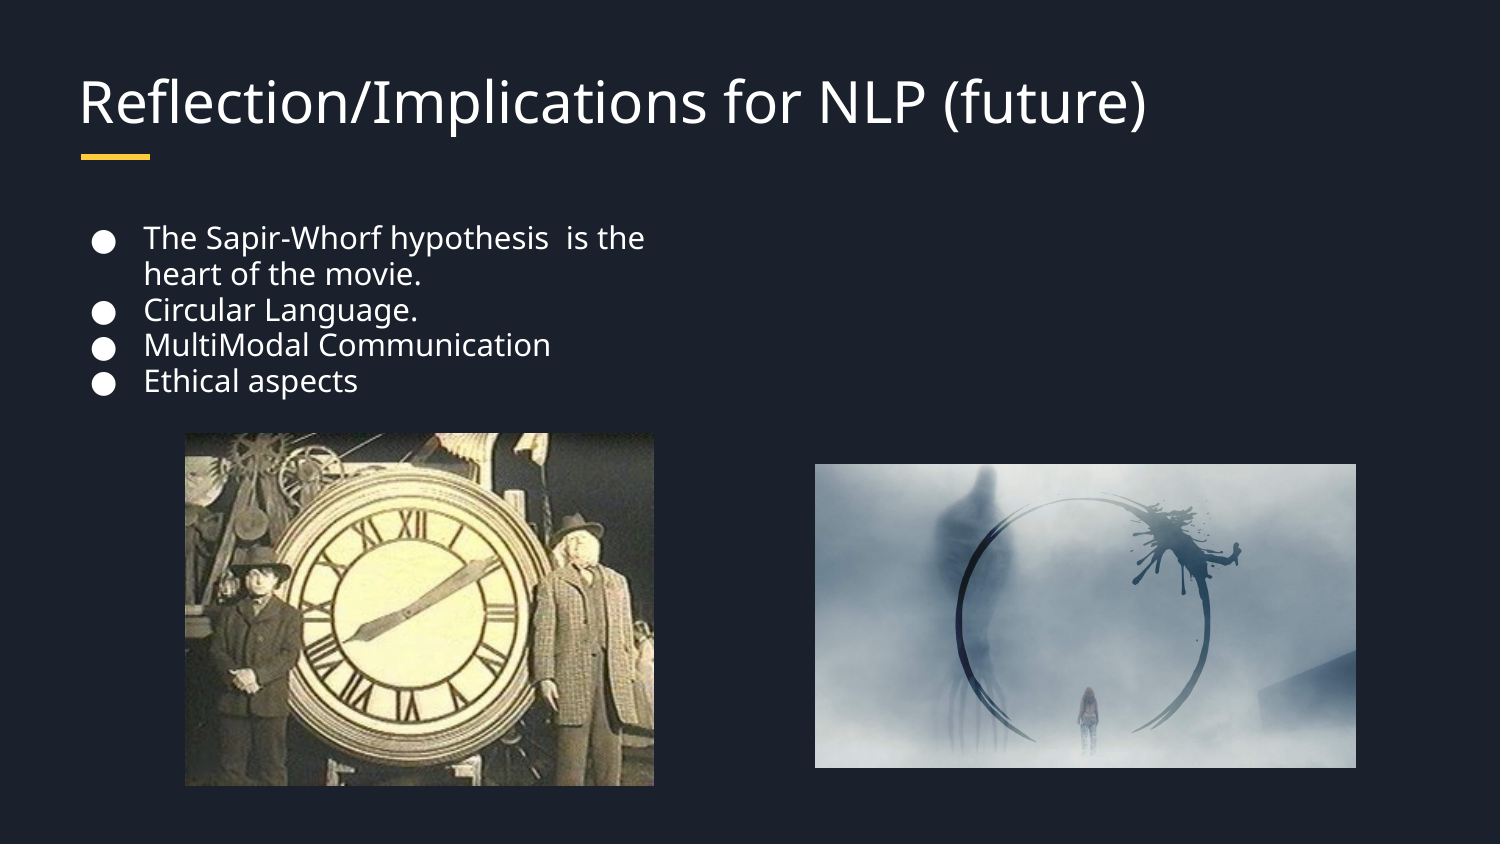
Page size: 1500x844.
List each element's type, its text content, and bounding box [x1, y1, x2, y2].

list The Sapir-Whorf hypothesis is the heart of the movie. Circular Language. MultiModal Communication Ethical aspects [53, 206, 710, 638]
title Reflection/Implications for NLP (future) [63, 50, 1447, 191]
picture [184, 433, 655, 786]
picture [815, 464, 1356, 768]
